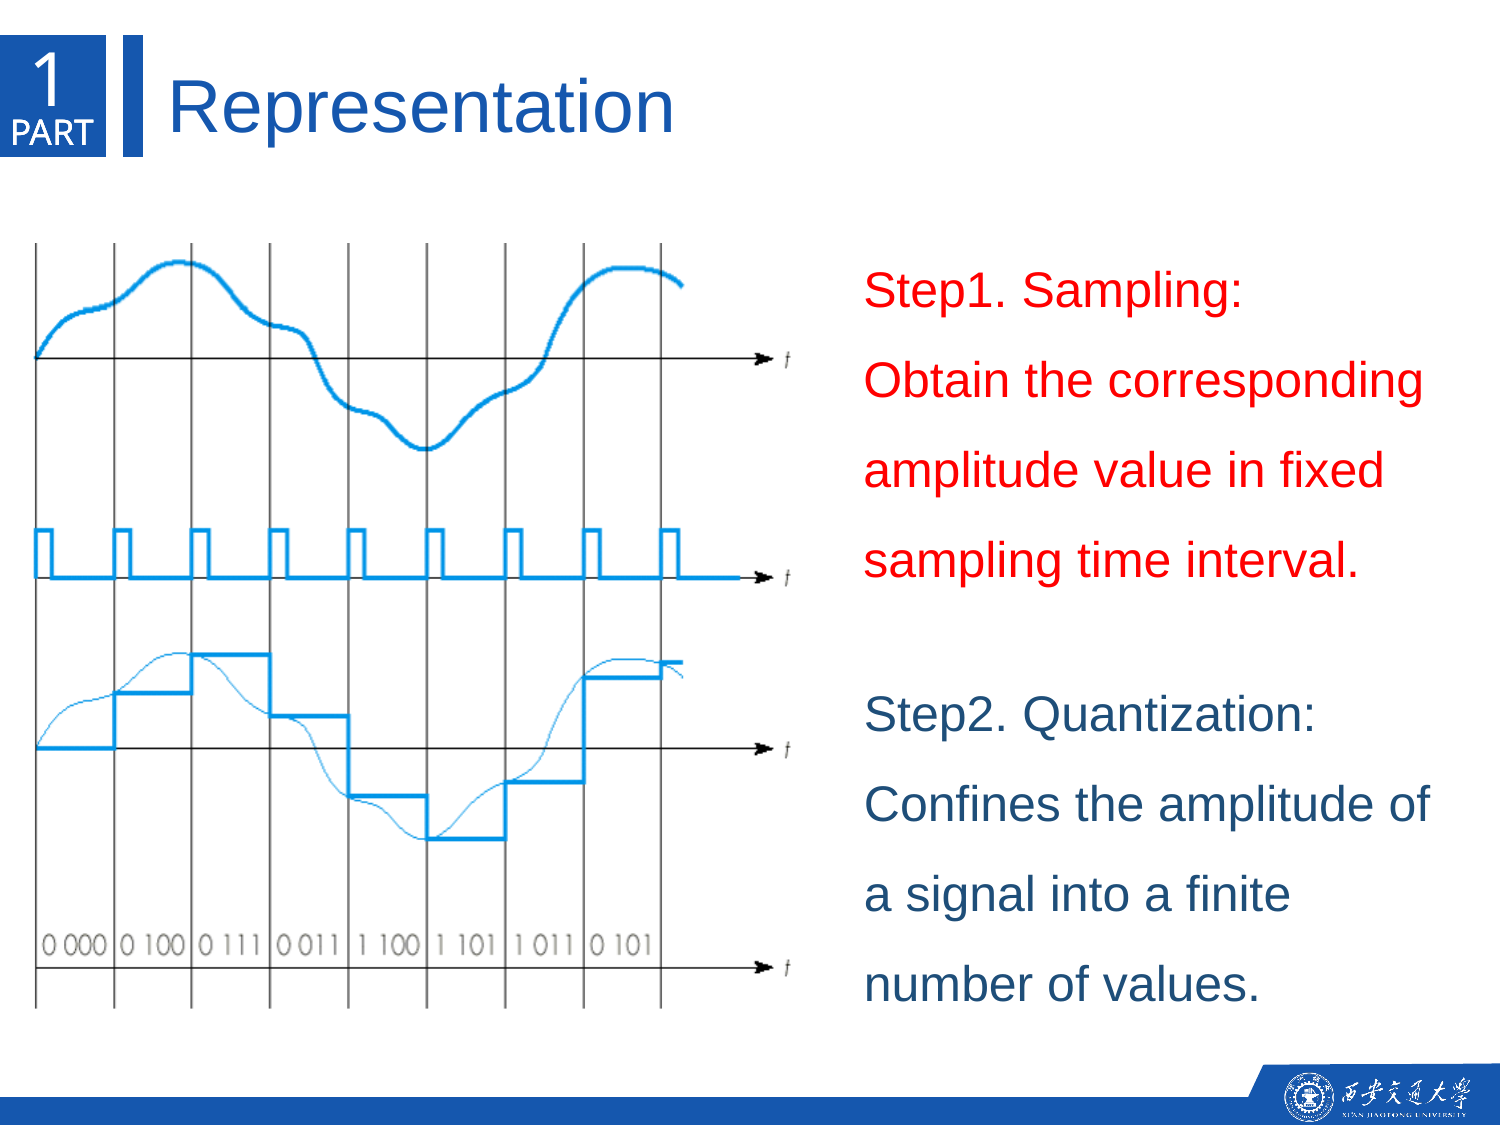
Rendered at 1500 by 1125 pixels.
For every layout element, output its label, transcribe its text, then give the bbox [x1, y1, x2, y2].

text_box [122, 34, 144, 158]
text_box PART [9, 109, 95, 153]
picture [29, 243, 832, 1035]
text_box [0, 34, 107, 158]
text_box 1 [14, 23, 87, 109]
text_box Step1. Sampling: Obtain the corresponding amplitude value in fixed sampling time interval. [848, 219, 1487, 516]
text_box Representation [152, 50, 692, 156]
text_box Step2. Quantization: Confines the amplitude of a signal into a finite number of values. [848, 643, 1487, 999]
